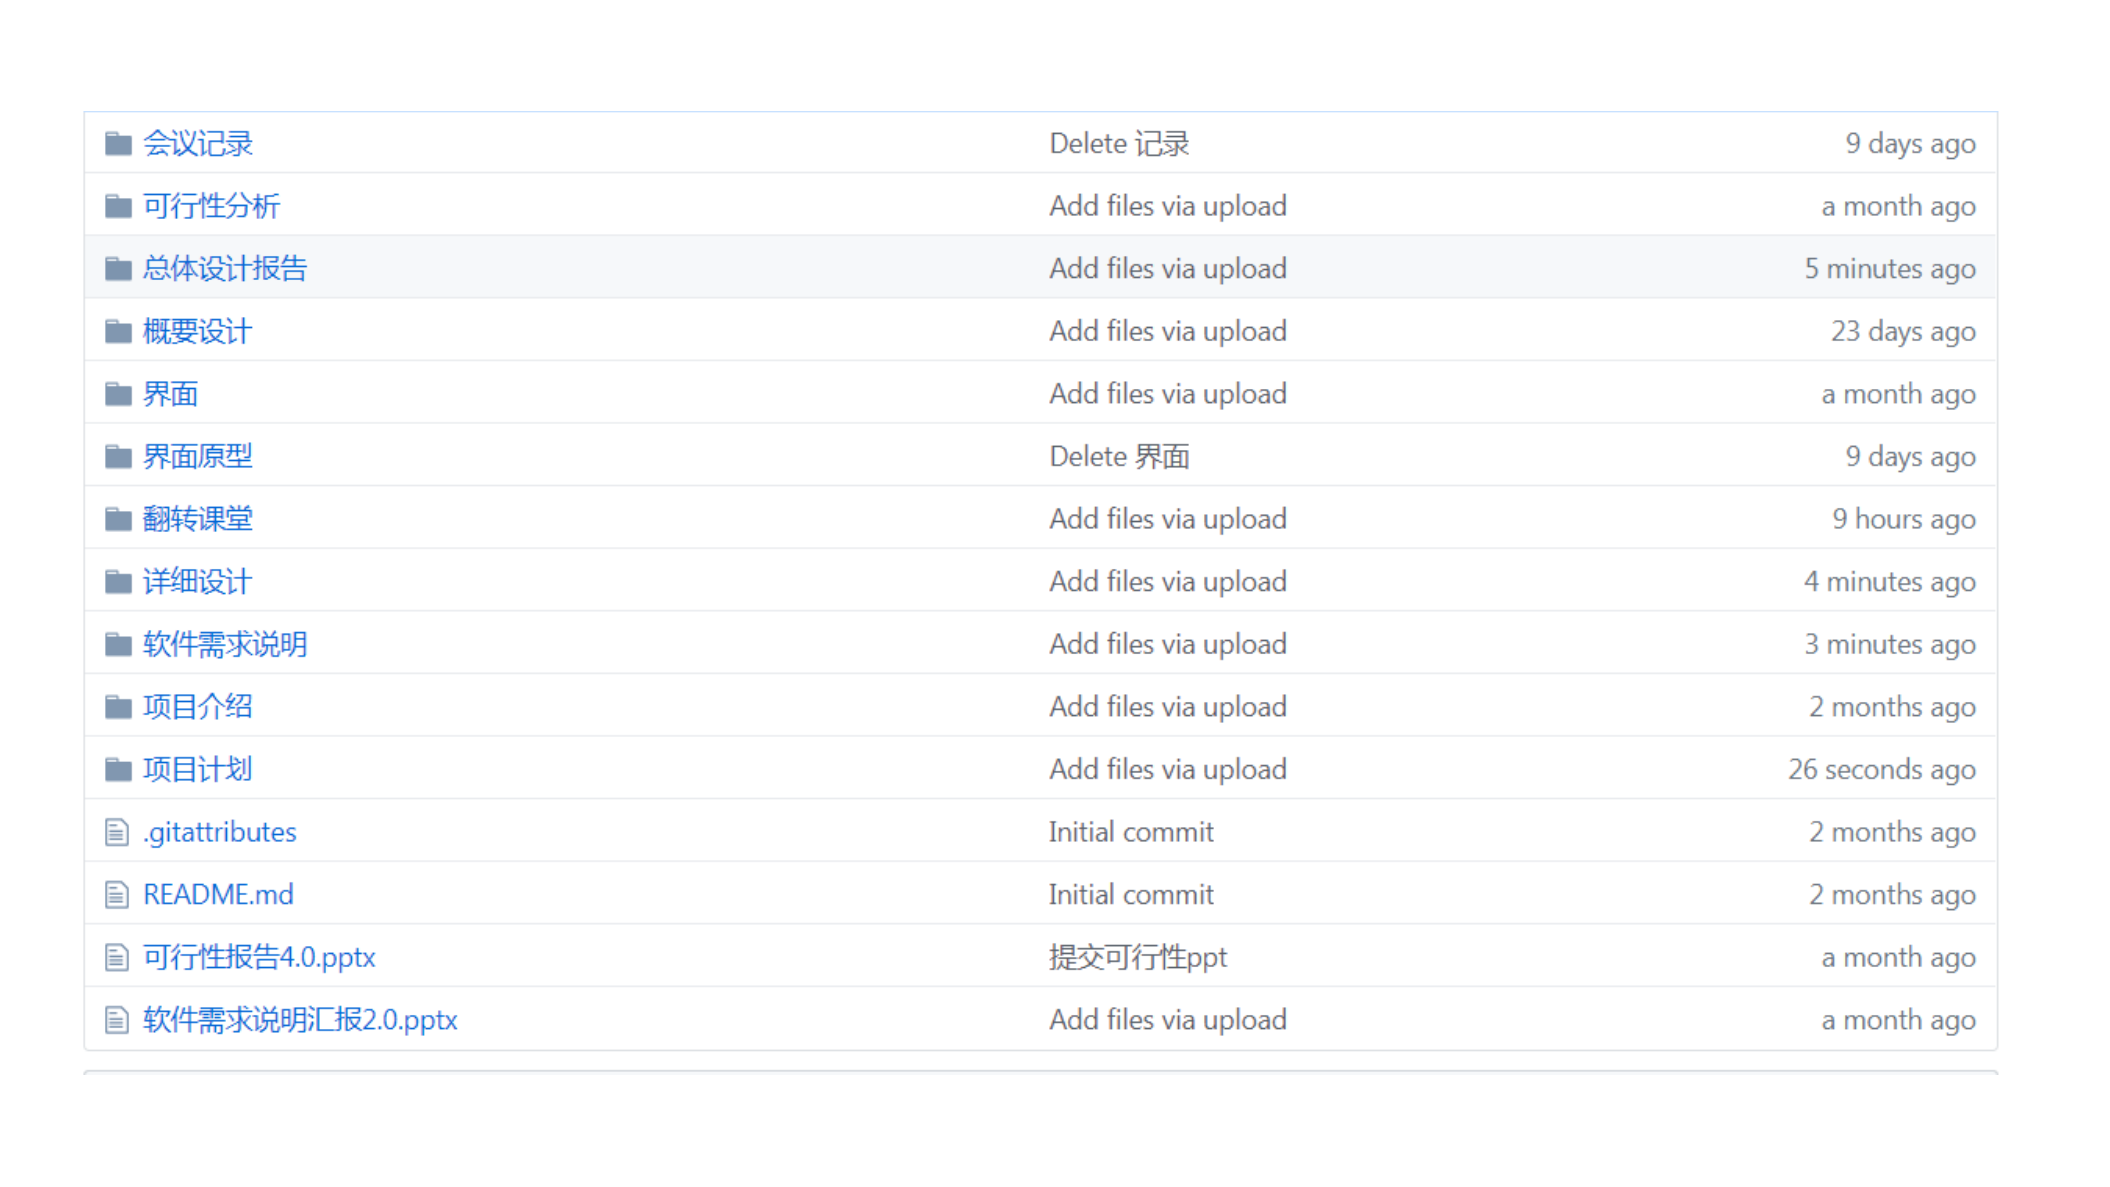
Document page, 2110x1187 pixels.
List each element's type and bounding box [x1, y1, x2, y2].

picture [79, 111, 2030, 1075]
